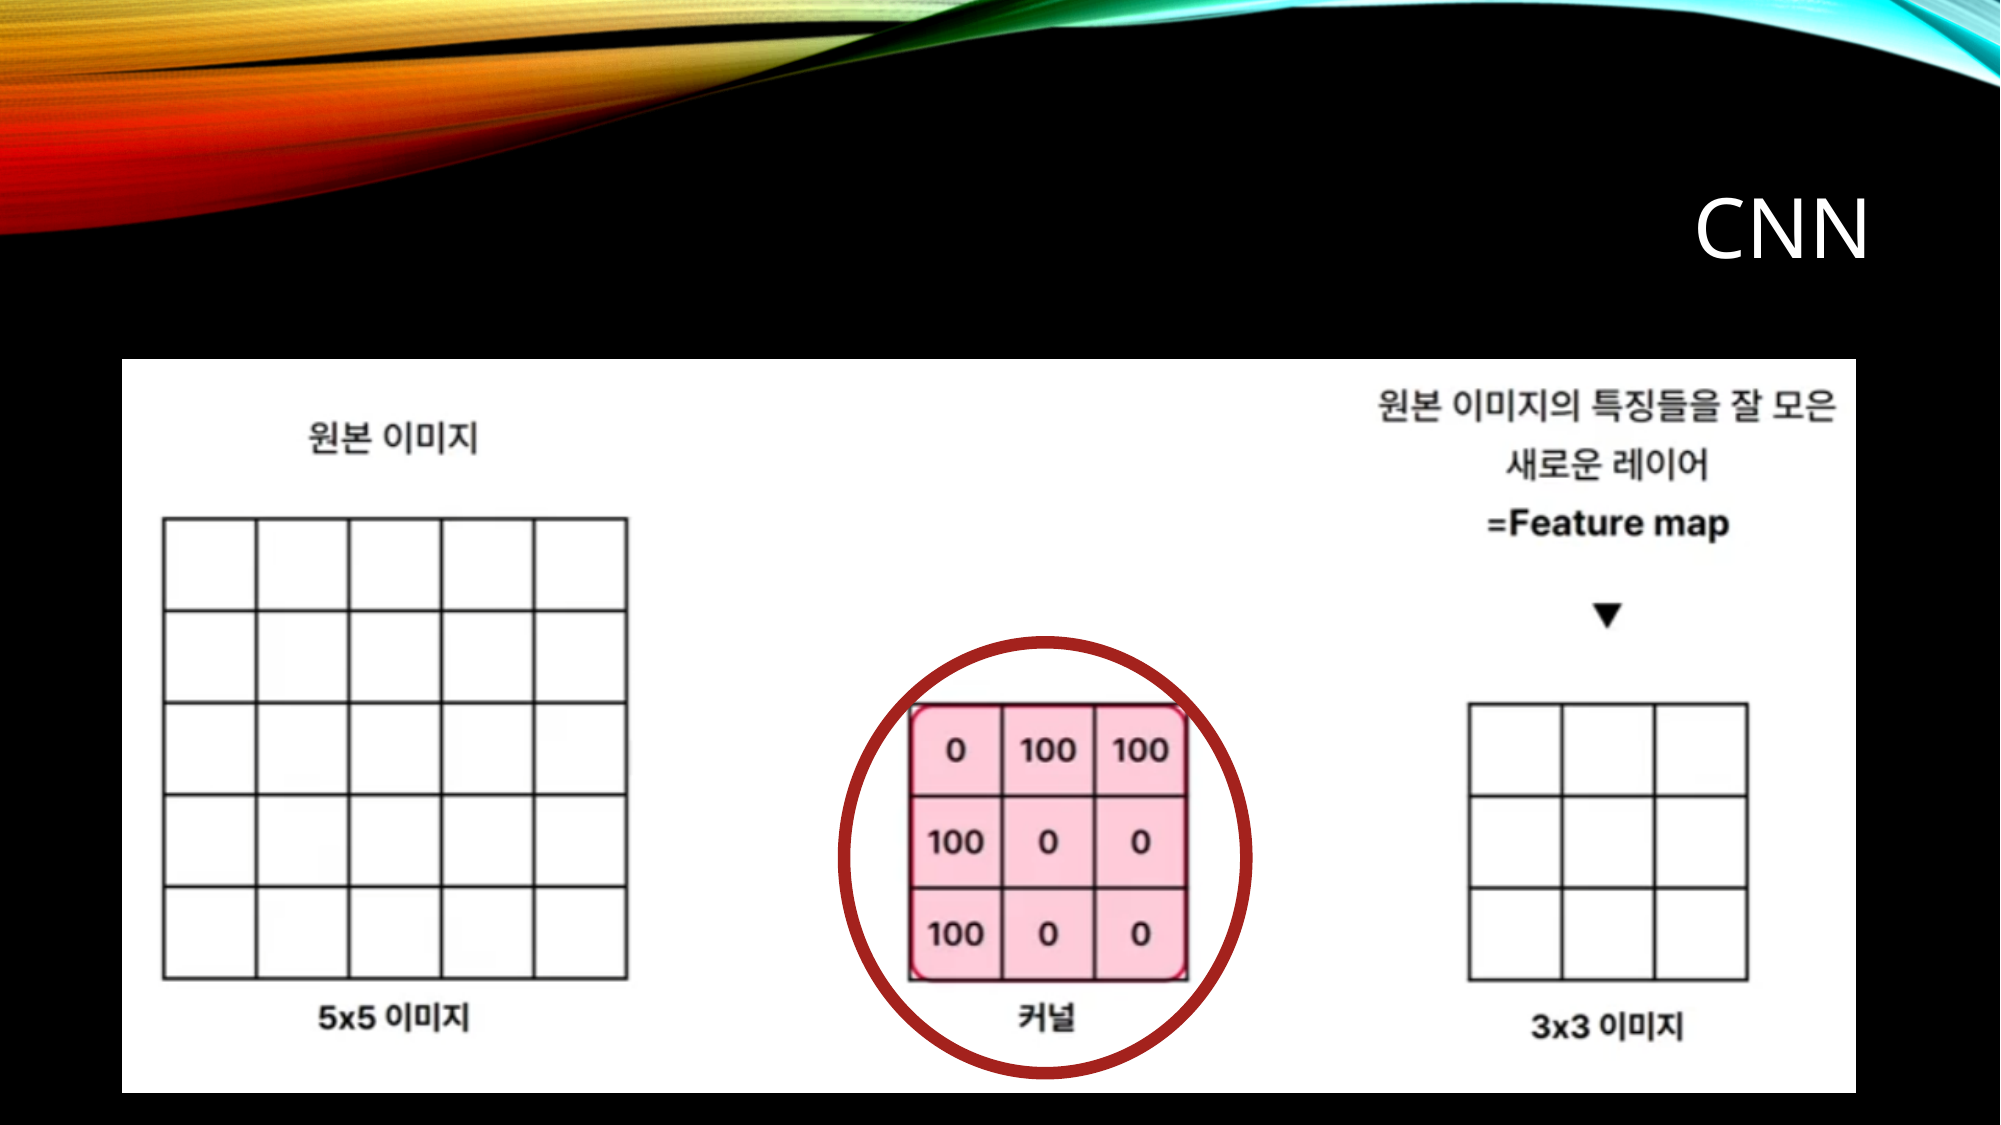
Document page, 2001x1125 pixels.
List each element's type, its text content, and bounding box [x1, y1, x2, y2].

picture [0, 0, 2000, 237]
title CNN [474, 125, 1888, 338]
picture [122, 359, 1856, 1094]
